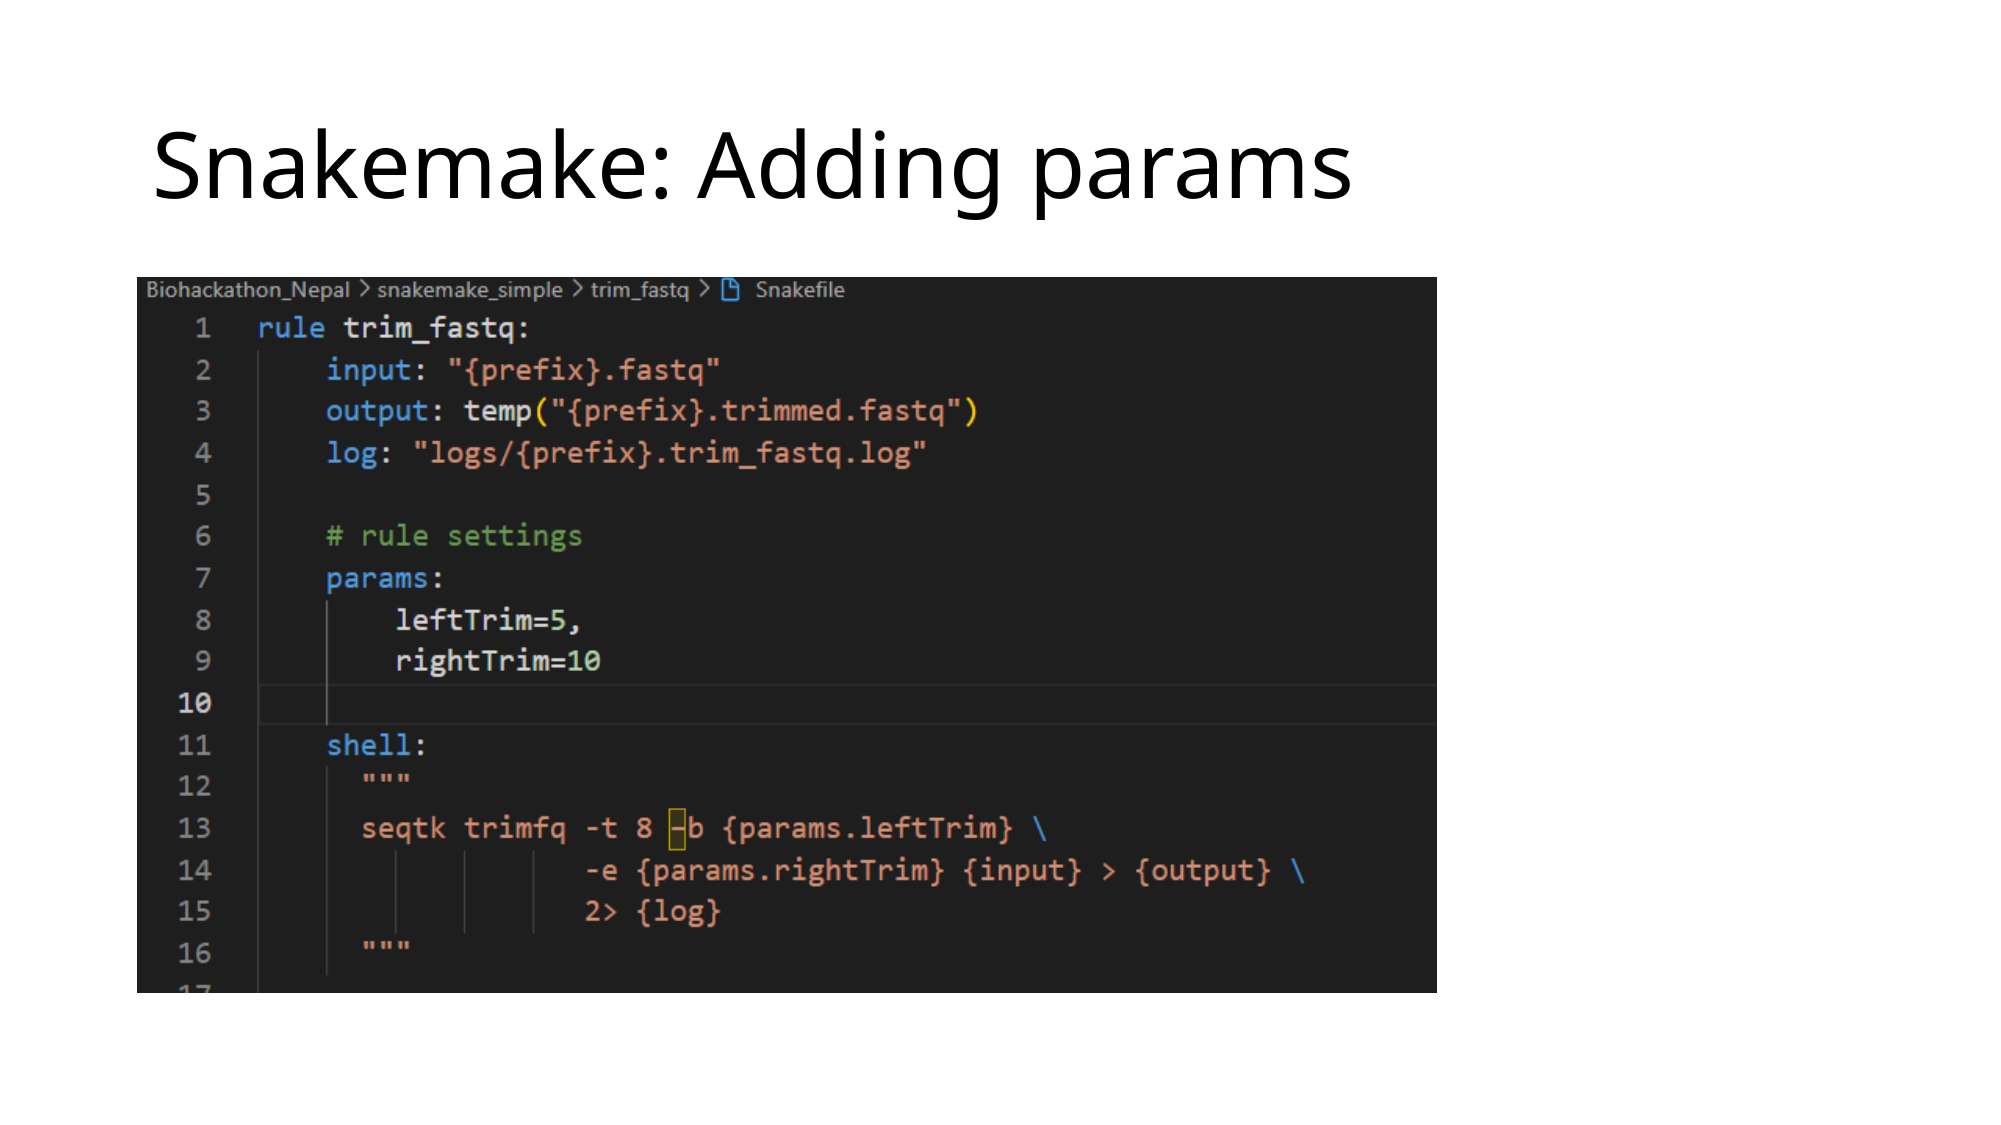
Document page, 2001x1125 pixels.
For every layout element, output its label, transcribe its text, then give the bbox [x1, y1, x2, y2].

picture [137, 277, 1437, 993]
title Snakemake: Adding params [137, 59, 1863, 278]
